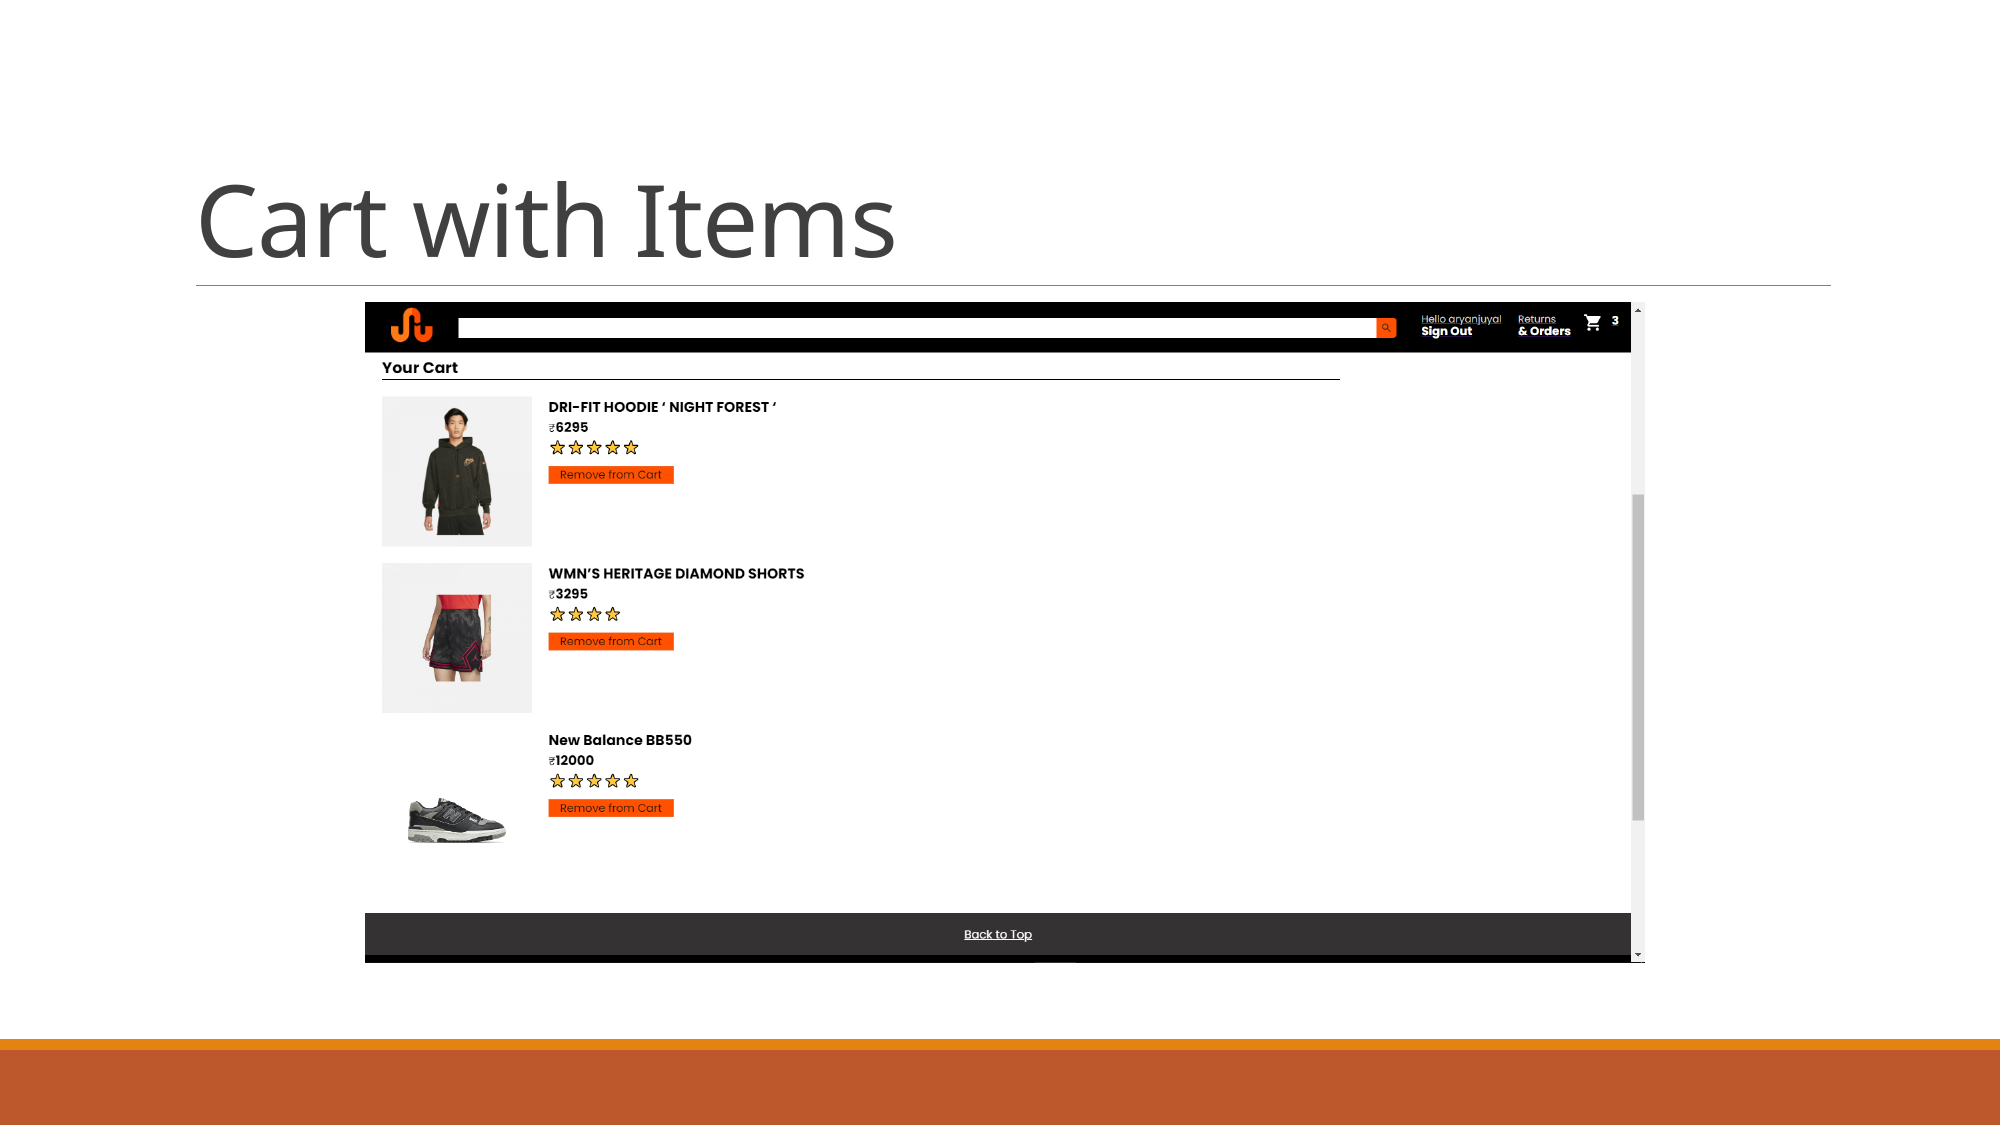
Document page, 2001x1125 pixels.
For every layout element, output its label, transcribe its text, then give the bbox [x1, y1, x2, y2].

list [365, 302, 1645, 964]
title Cart with Items [180, 47, 1830, 285]
